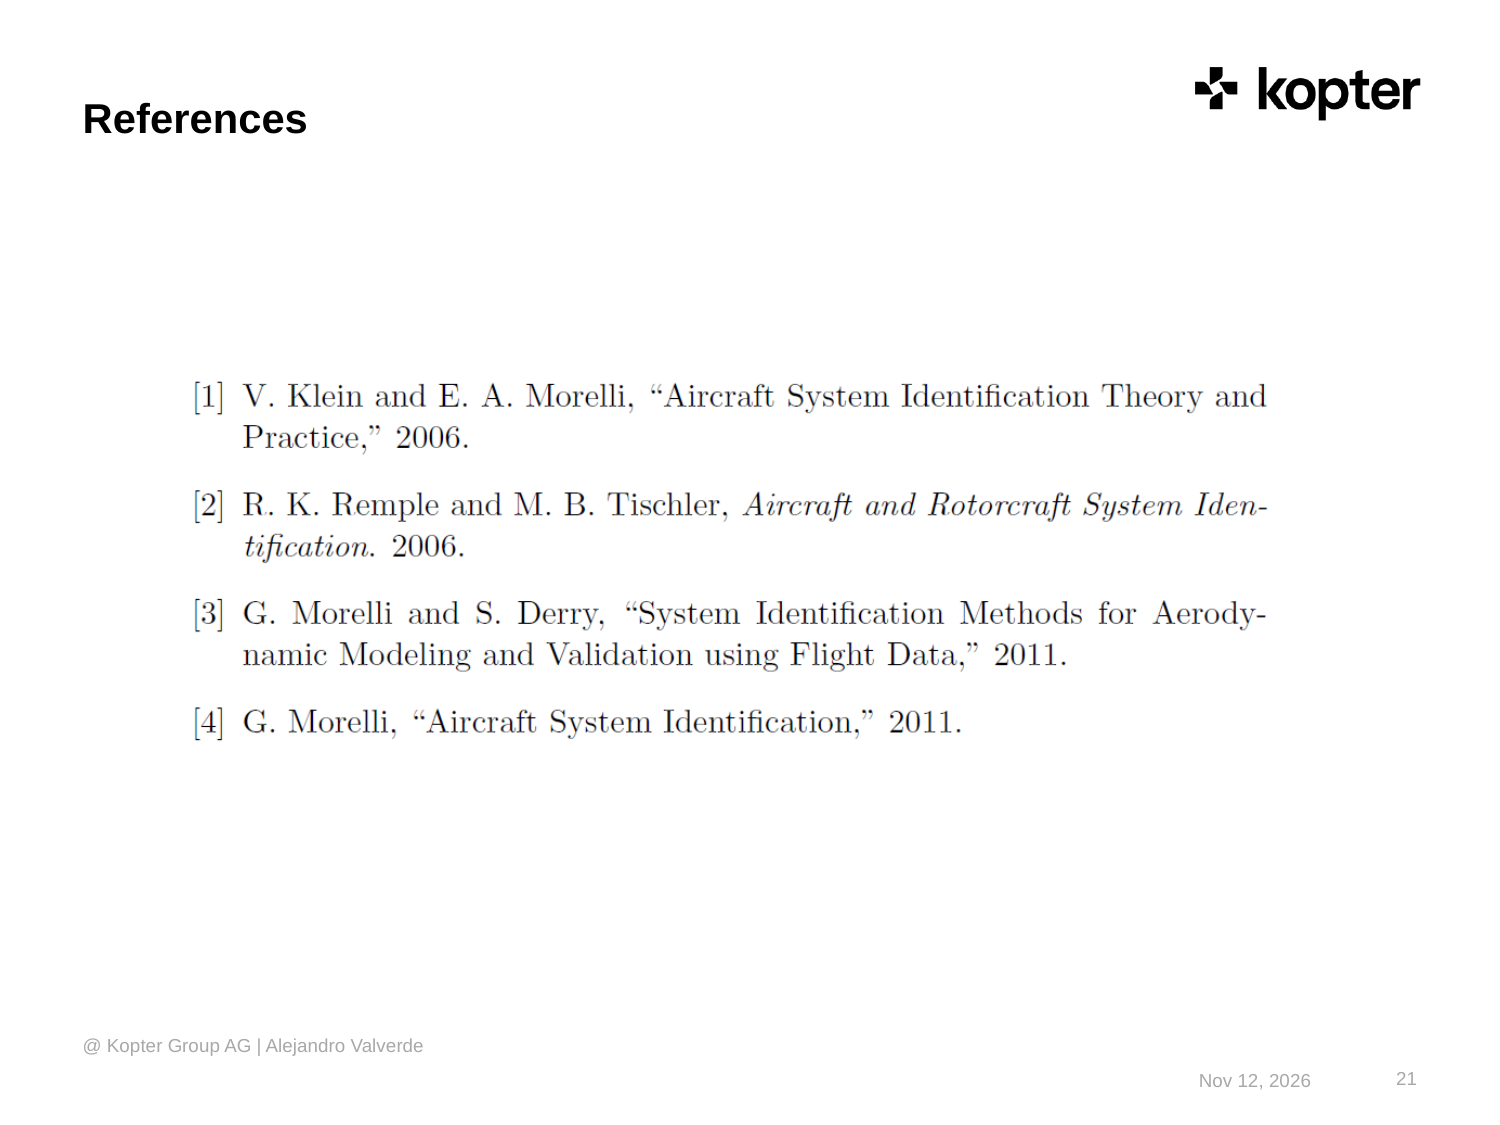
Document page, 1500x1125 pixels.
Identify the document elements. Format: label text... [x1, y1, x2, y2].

picture [1194, 66, 1421, 121]
slide_number 2-Mar-18 [1181, 1069, 1329, 1099]
title References [82, 64, 1153, 142]
slide_number 21 [1328, 1067, 1418, 1097]
picture [169, 347, 1329, 764]
list @ Kopter Group AG | Alejandro Valverde [82, 1033, 703, 1063]
